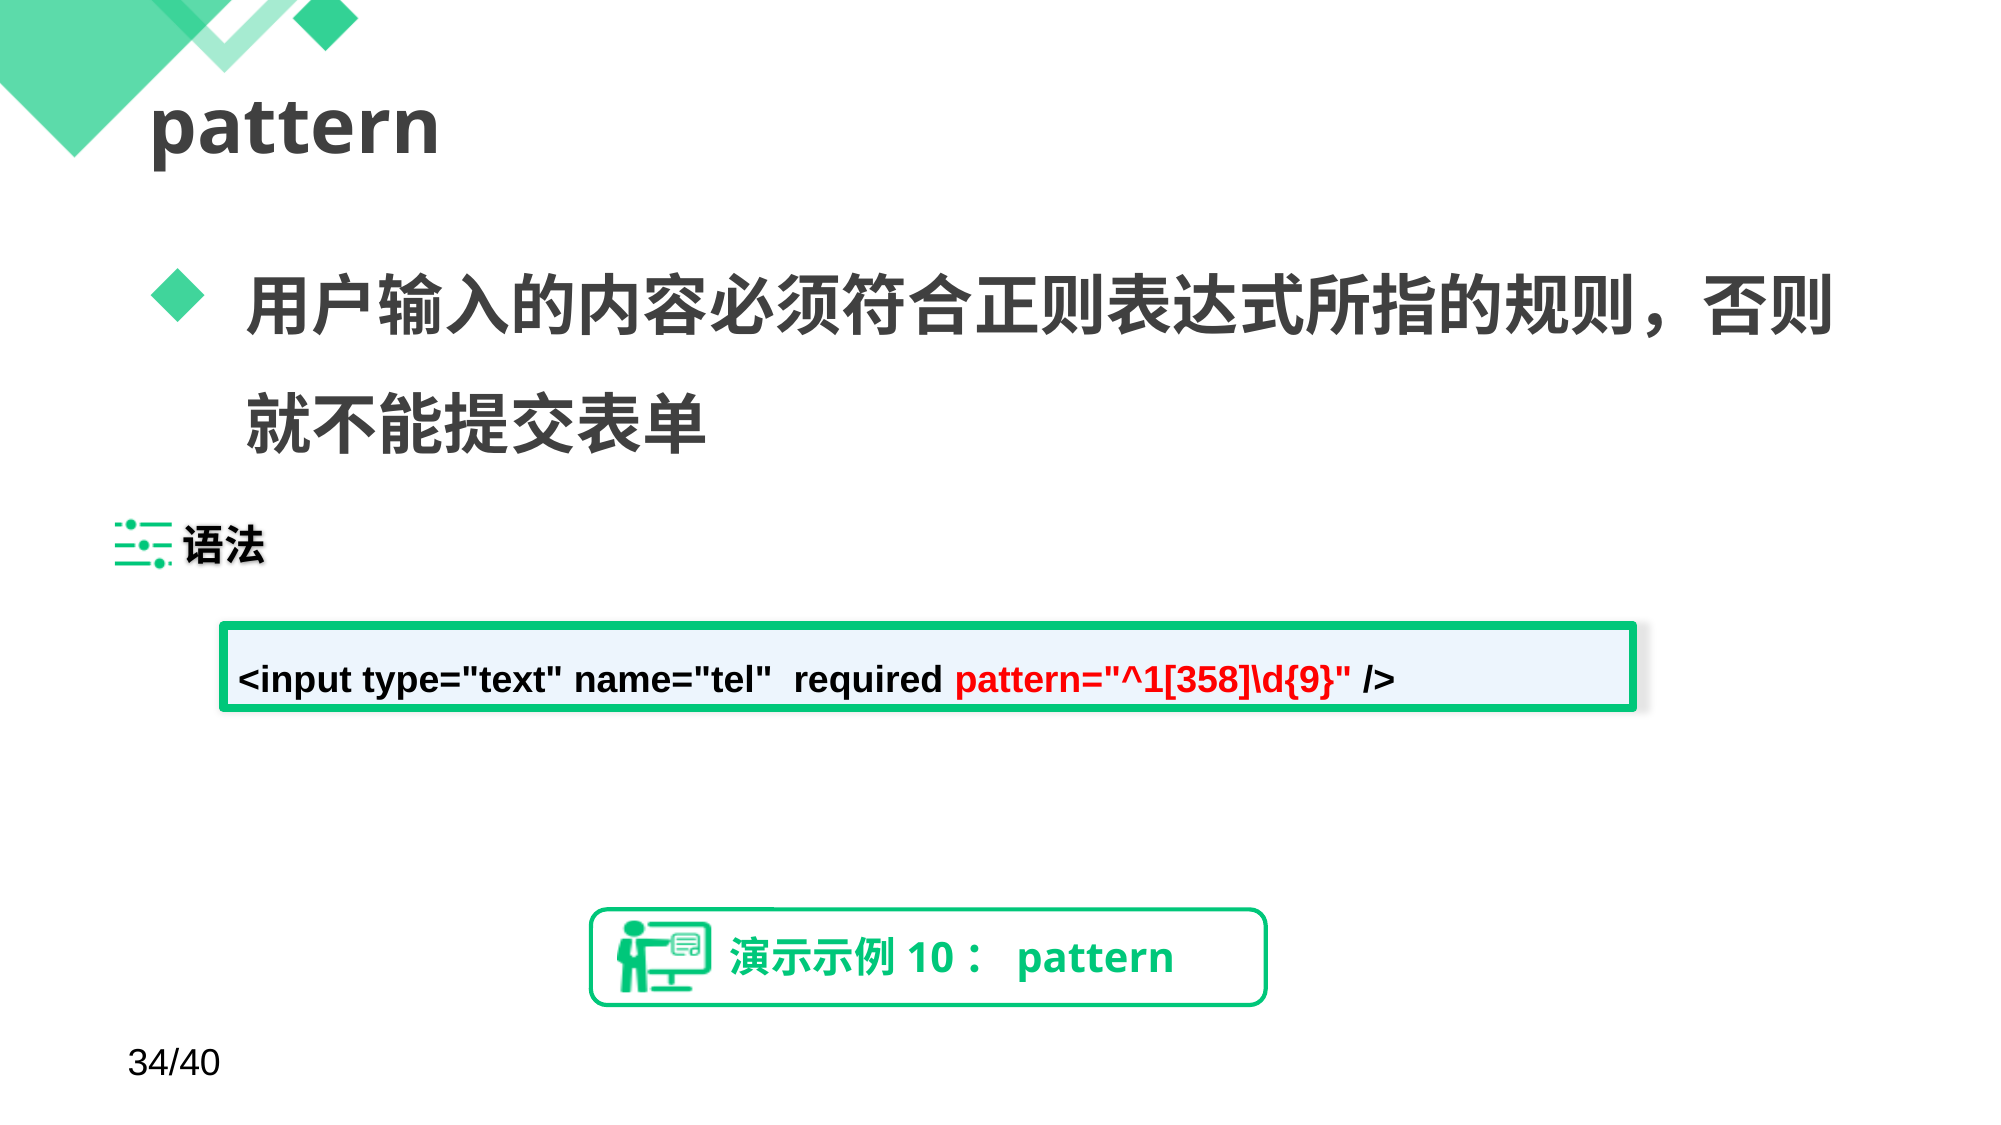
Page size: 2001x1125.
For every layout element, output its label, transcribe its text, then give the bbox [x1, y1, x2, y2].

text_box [110, 510, 282, 578]
text_box <input type="text" name="tel" required pattern="^1[358]\d{9}" /> [223, 625, 1634, 708]
list 用户输入的内容必须符合正则表达式所指的规则，否则就不能提交表单 [126, 214, 1880, 1006]
title pattern [129, 45, 1692, 201]
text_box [590, 909, 1374, 1006]
picture [0, 0, 2000, 1125]
